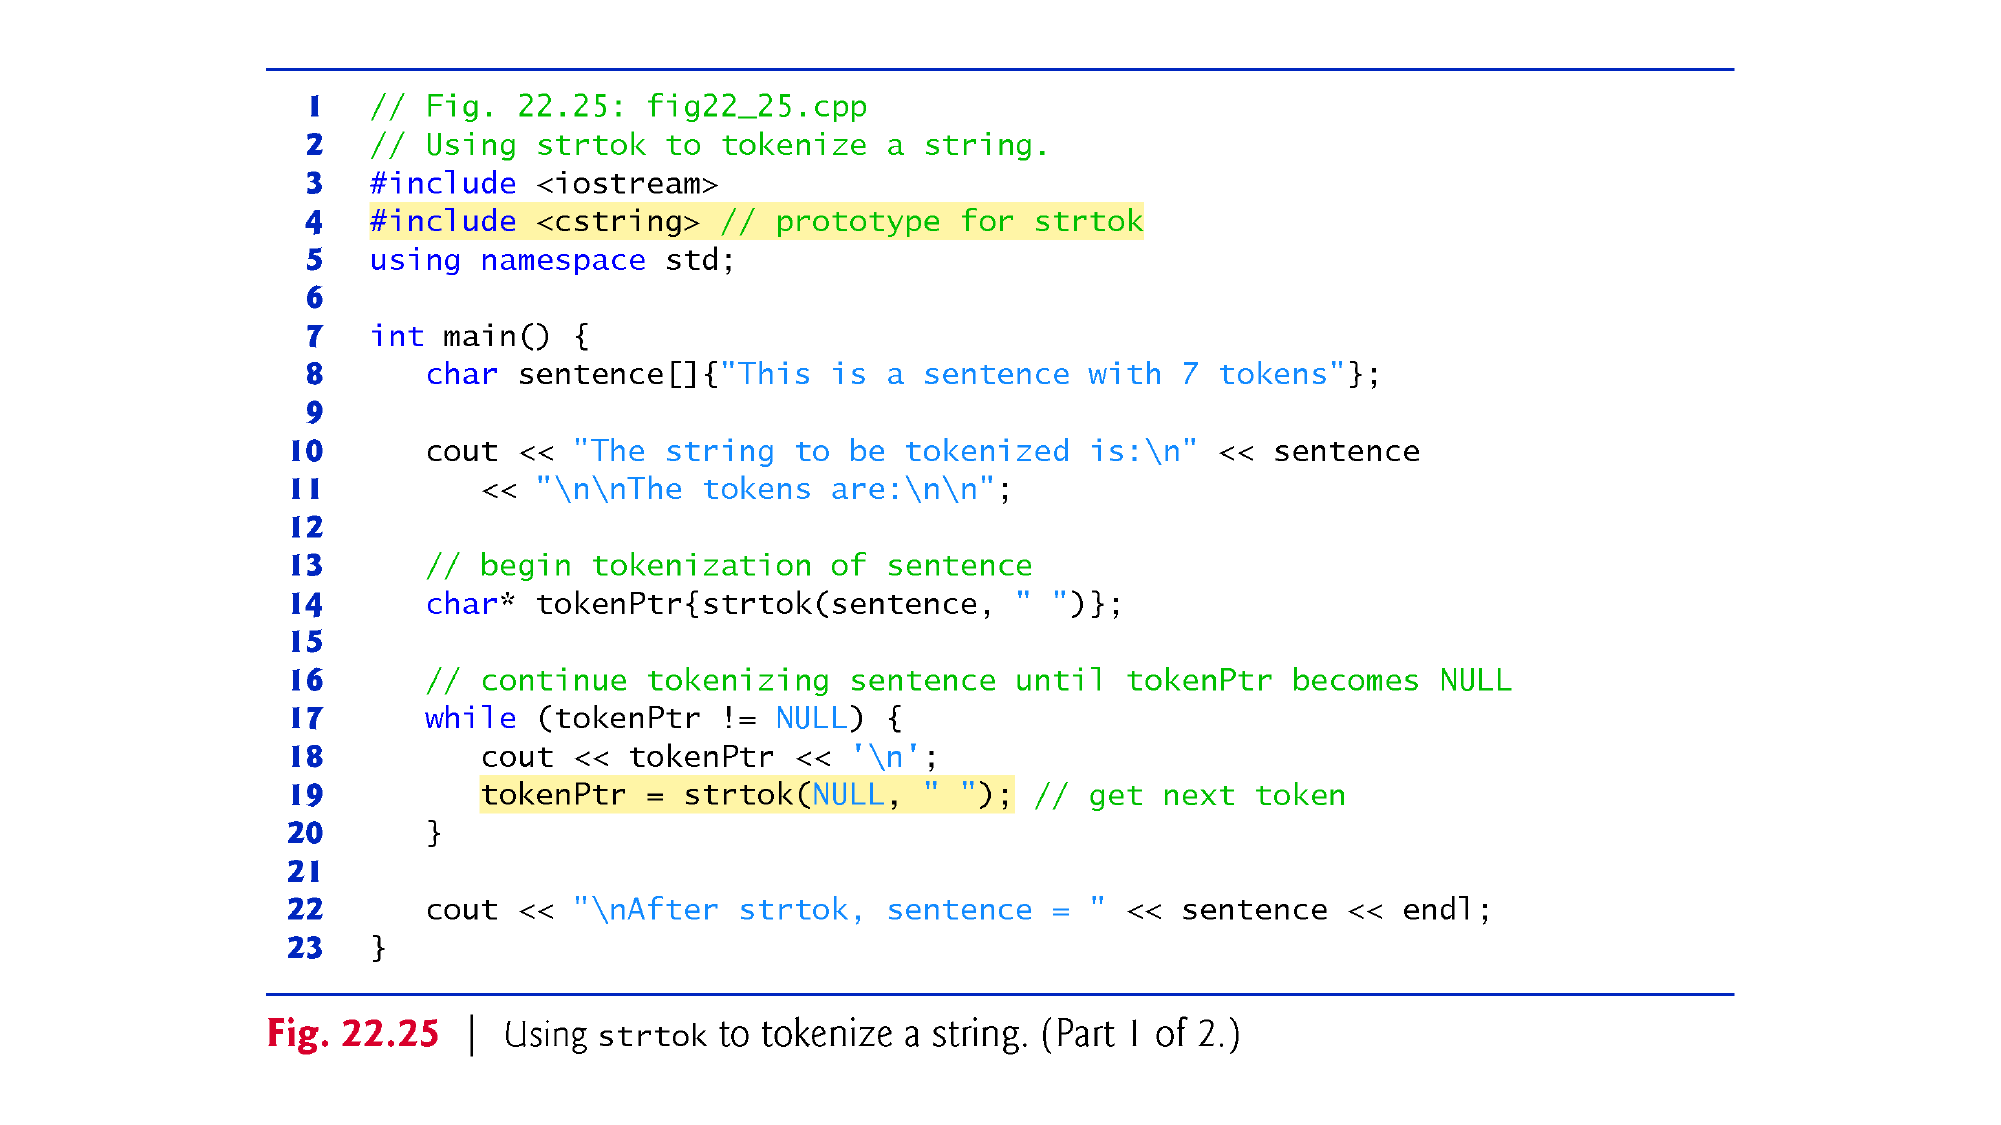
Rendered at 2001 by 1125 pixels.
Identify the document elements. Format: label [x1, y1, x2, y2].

picture [197, 0, 1803, 1125]
